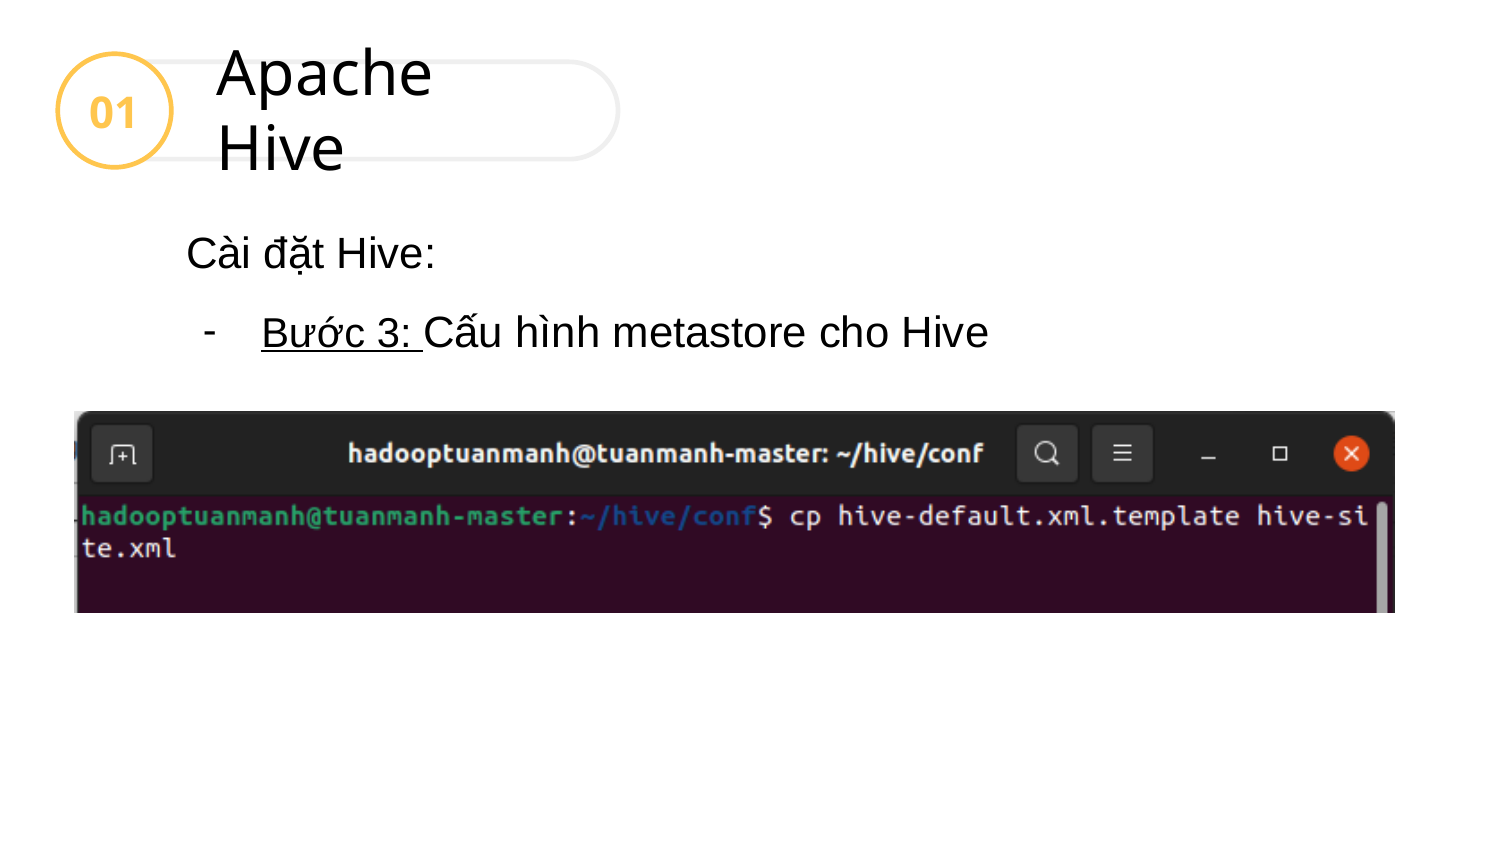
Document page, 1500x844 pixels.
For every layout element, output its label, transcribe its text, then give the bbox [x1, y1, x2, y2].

text_box [145, 61, 619, 160]
picture [74, 410, 1396, 614]
text_box Apache Hive [149, 89, 566, 157]
text_box Cài đặt Hive: Bước 3: Cấu hình metastore cho Hive [171, 183, 1293, 372]
text_box 01 [57, 53, 172, 168]
